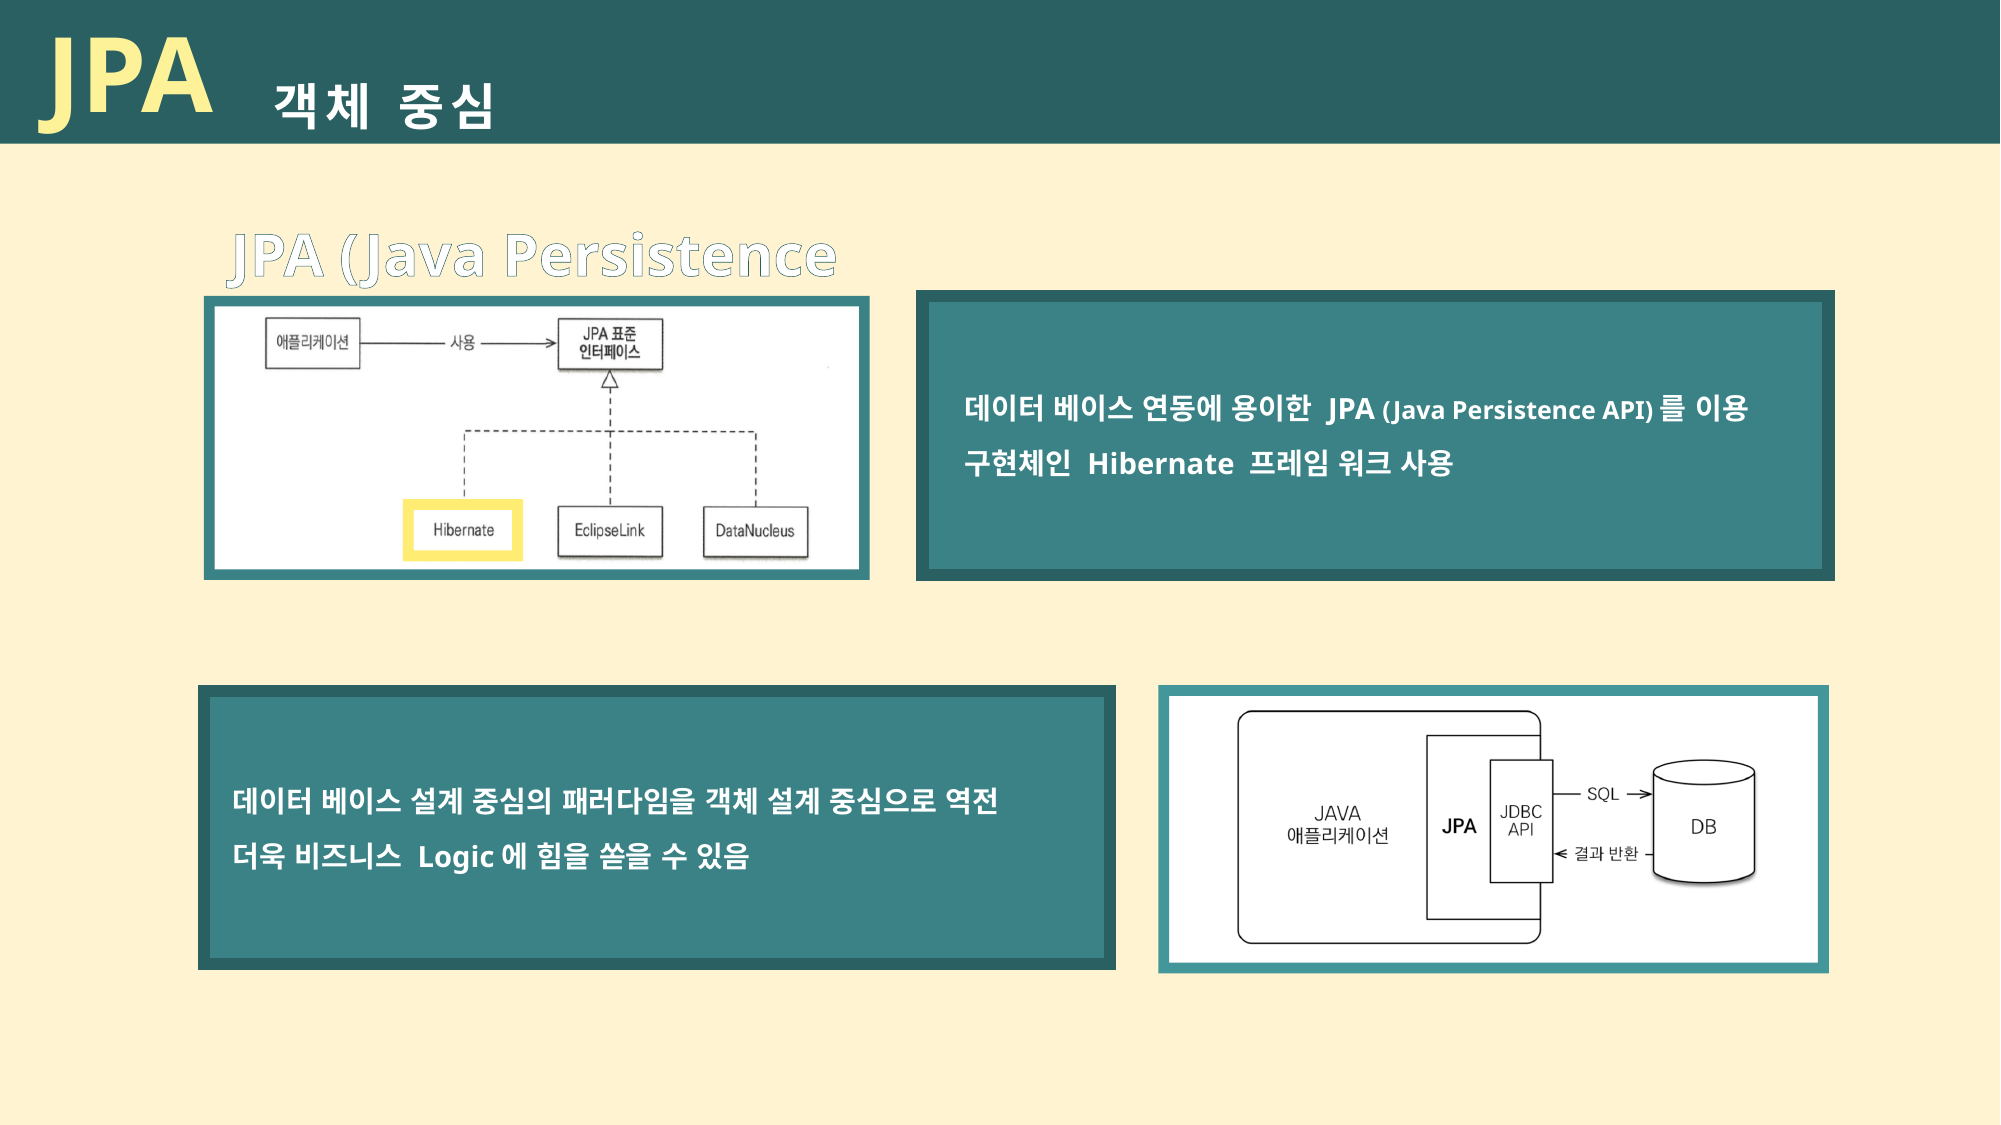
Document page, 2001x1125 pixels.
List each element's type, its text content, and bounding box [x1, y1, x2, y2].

text_box JPA [31, 1, 568, 141]
text_box 객체 중심 [258, 67, 540, 143]
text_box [203, 295, 870, 580]
text_box JPA (Java Persistence API) [198, 210, 870, 358]
text_box [921, 295, 1830, 576]
text_box 데이터 베이스 연동에 용이한 JPA (Java Persistence API)를 이용 구현체인 Hibernate 프레임 워크 사용 [949, 382, 1802, 488]
text_box 데이터 베이스 설계 중심의 패러다임을 객체 설계 중심으로 역전 더욱 비즈니스 Logic에 힘을 쏟을 수 있음 [217, 775, 1097, 881]
text_box [203, 690, 1111, 965]
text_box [1158, 685, 1829, 974]
text_box [0, 0, 2000, 145]
text_box [0, 145, 2000, 1125]
